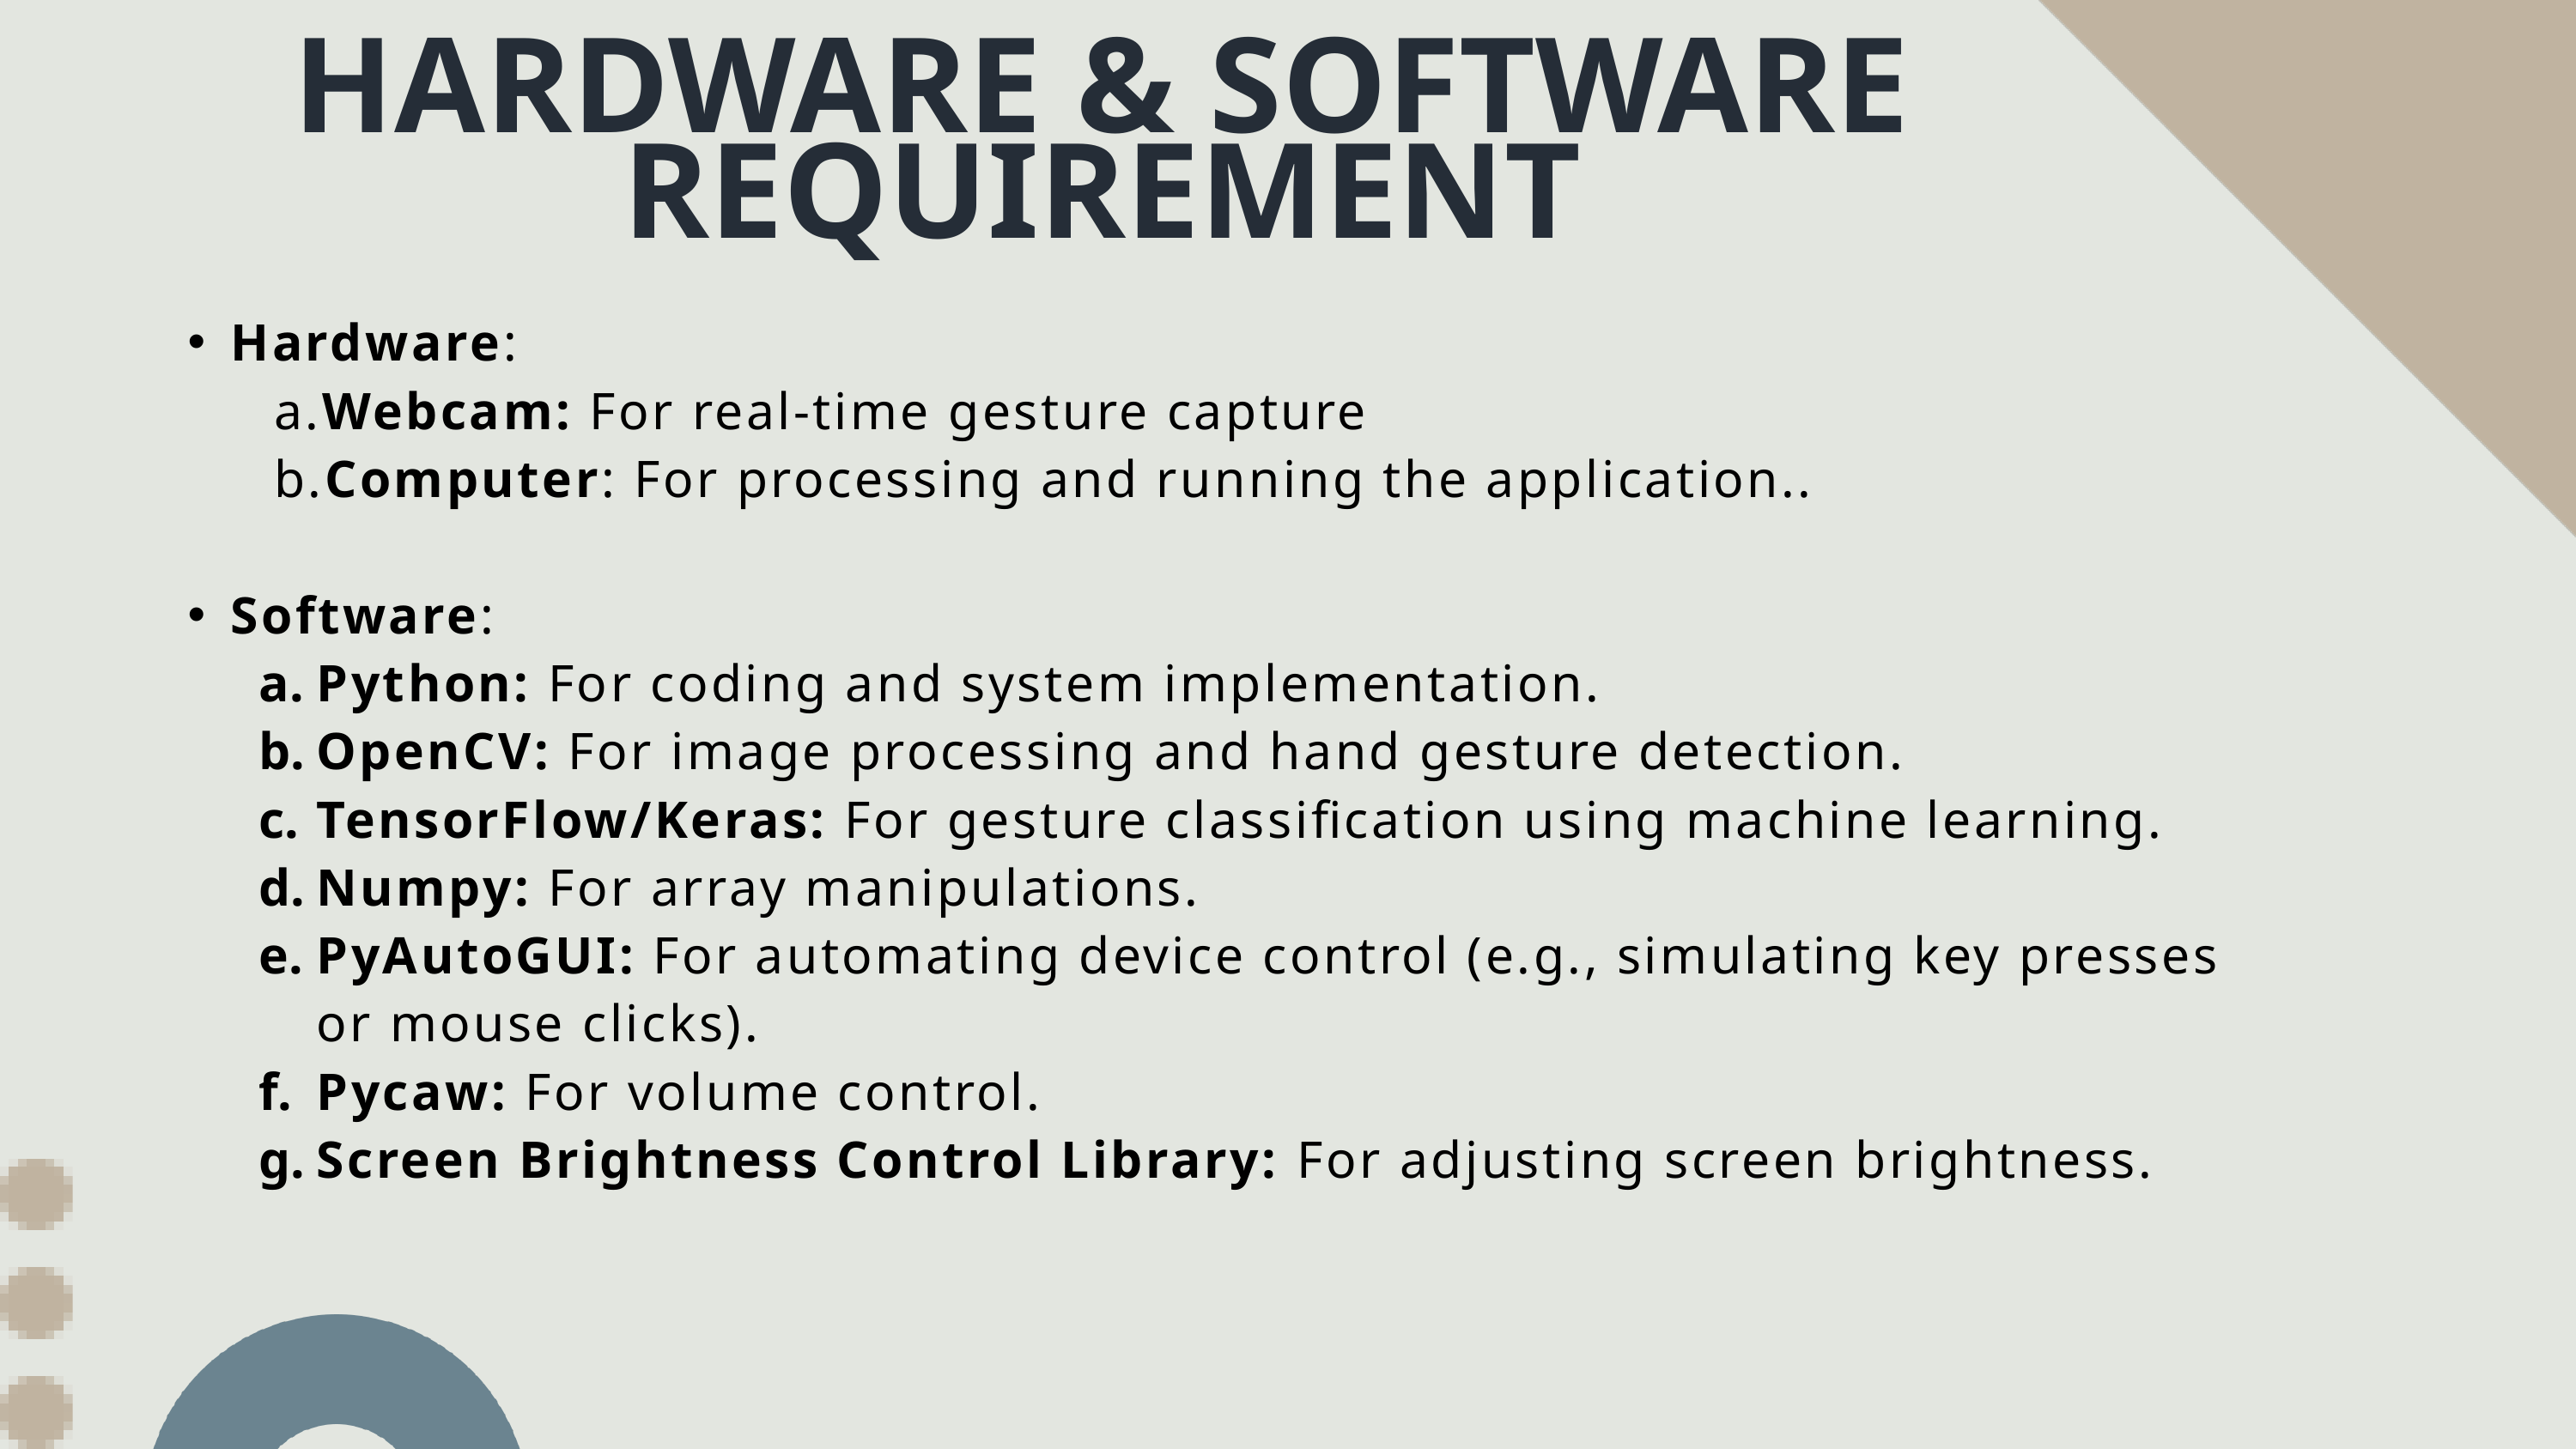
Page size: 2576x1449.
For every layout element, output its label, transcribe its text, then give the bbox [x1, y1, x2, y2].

text_box HARDWARE & SOFTWARE REQUIREMENT [72, 53, 2021, 265]
text_box [0, 1159, 73, 1449]
text_box [144, 1393, 528, 1449]
text_box [2021, 0, 2576, 562]
text_box Hardware: a.Webcam: For real-time gesture capture b.Computer: For processing and running the application.. Software: Python: For coding and system implementation. OpenCV: For image processing and hand gesture detection. TensorFlow/Keras: For gesture classification using machine learning. Numpy: For array manipulations. PyAutoGUI: For automating device control (e.g., simulating key presses or mouse clicks). Pycaw: For volume control. Screen Brightness Control Library: For adjusting screen brightness. [144, 167, 2253, 1393]
